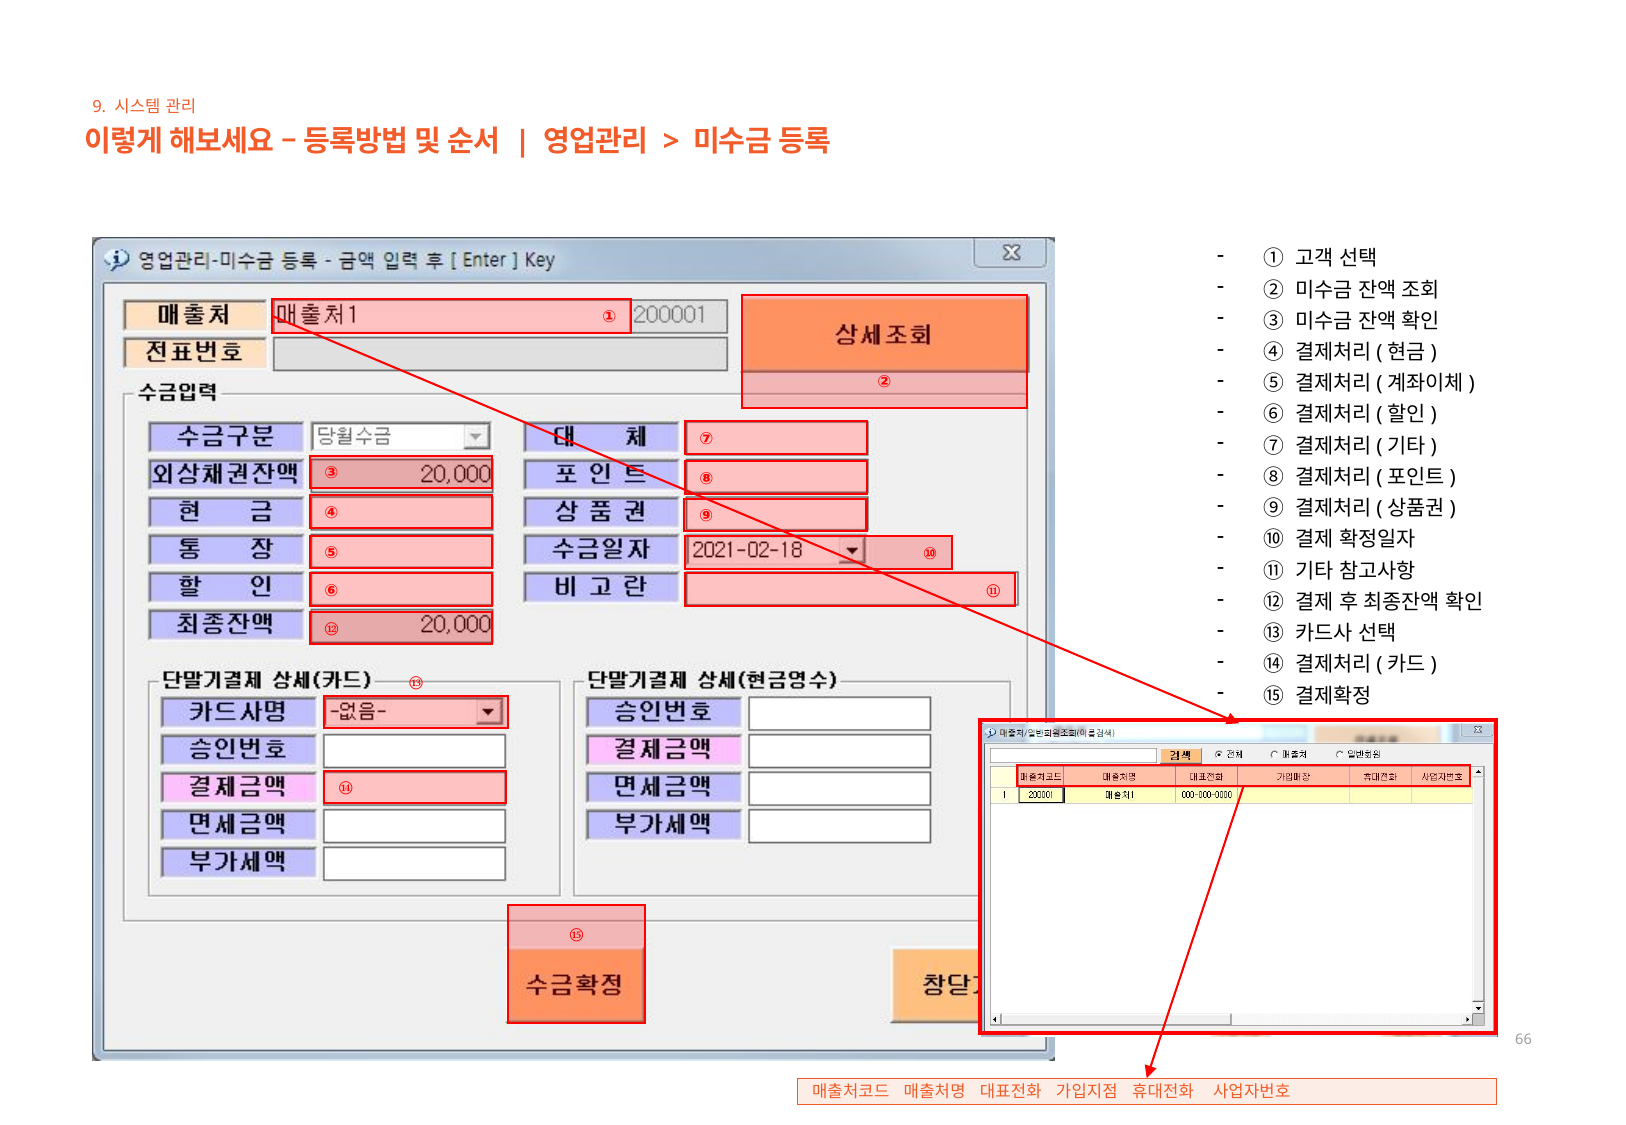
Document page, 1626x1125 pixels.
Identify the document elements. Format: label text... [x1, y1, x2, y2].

picture [92, 237, 1498, 1061]
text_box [631, 315, 1240, 724]
text_box 9. 시스템 관리 [92, 95, 197, 116]
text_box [1146, 785, 1244, 1079]
text_box ① 고객 선택 ② 미수금 잔액 조회 ③ 미수금 잔액 확인 ④ 결제처리(현금) ⑤ 결제처리(계좌이체) ⑥ 결제처리(할인) ⑦ 결제처리(기타) ⑧ 결제처리(포인트) ⑨ 결제처리(상품권) ⑩ 결제 확정일자 ⑪ 기타 참고사항 ⑫ 결제 후 최종잔액 확인 ⑬ 카드사 선택 ⑭ 결제처리(카드) ⑮ 결제확정 [1202, 237, 1600, 715]
text_box [1240, 719, 1497, 723]
text_box 이렇게 해보세요 – 등록방법 및 순서 | 영업관리 > 미수금 등록 [84, 122, 832, 158]
slide_number 66 [1244, 1030, 1532, 1091]
text_box 매출처코드 매출처명 대표전화 가입지점 휴대전화 사업자번호 [796, 1077, 1497, 1106]
